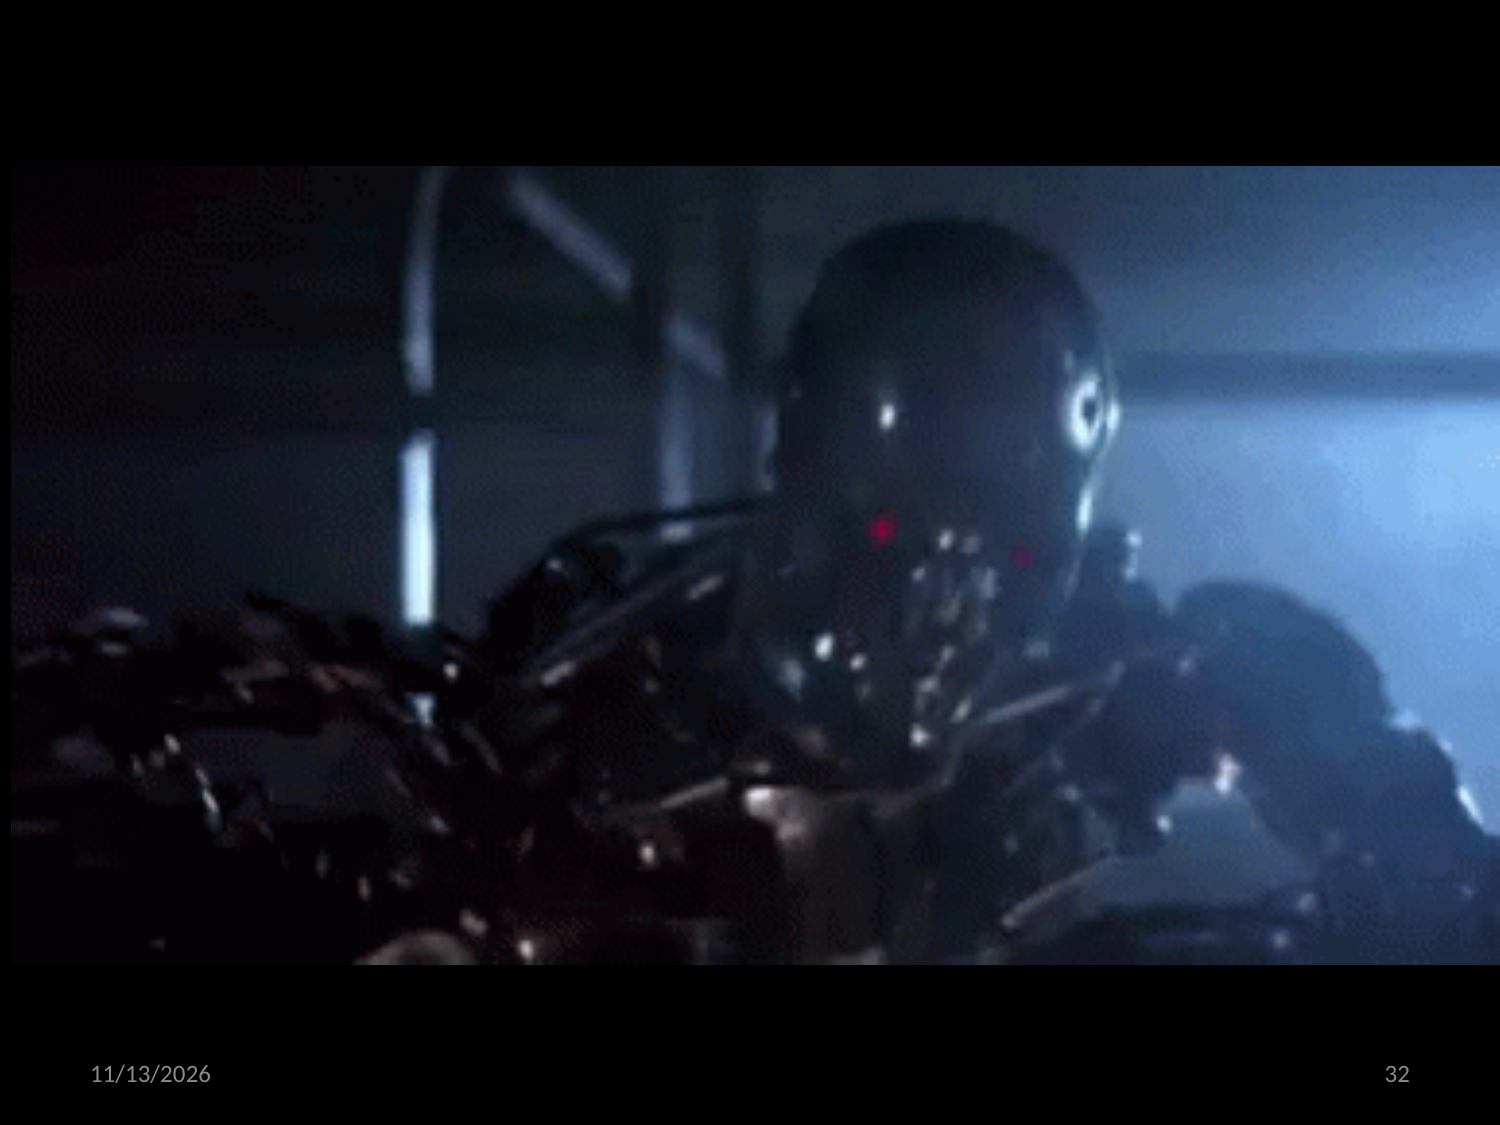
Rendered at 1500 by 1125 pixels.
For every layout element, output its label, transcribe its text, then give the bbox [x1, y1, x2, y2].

picture [11, 165, 1500, 965]
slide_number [75, 1042, 425, 1103]
slide_number 32 [1074, 1042, 1425, 1103]
